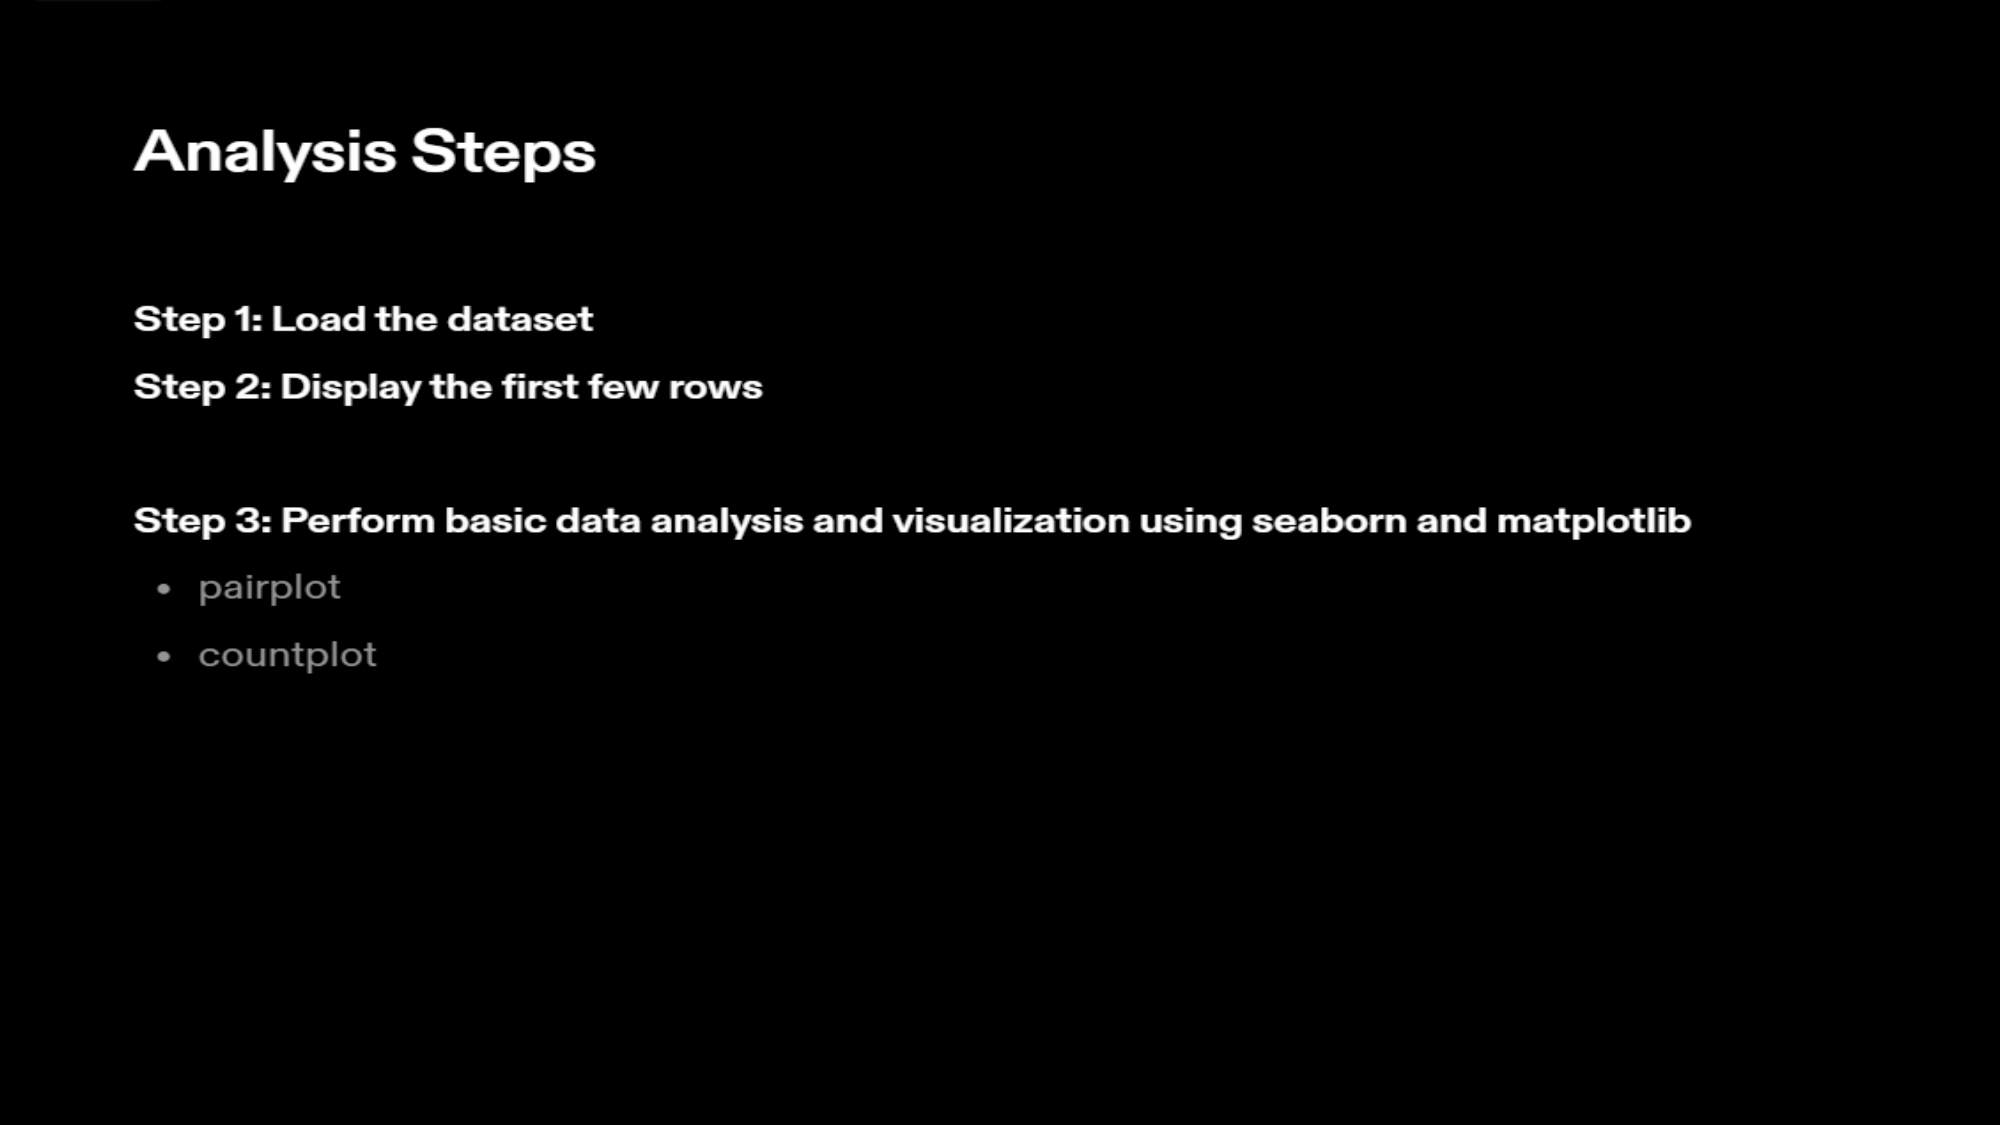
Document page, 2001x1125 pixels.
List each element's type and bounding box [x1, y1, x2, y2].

list [0, 0, 2000, 1125]
